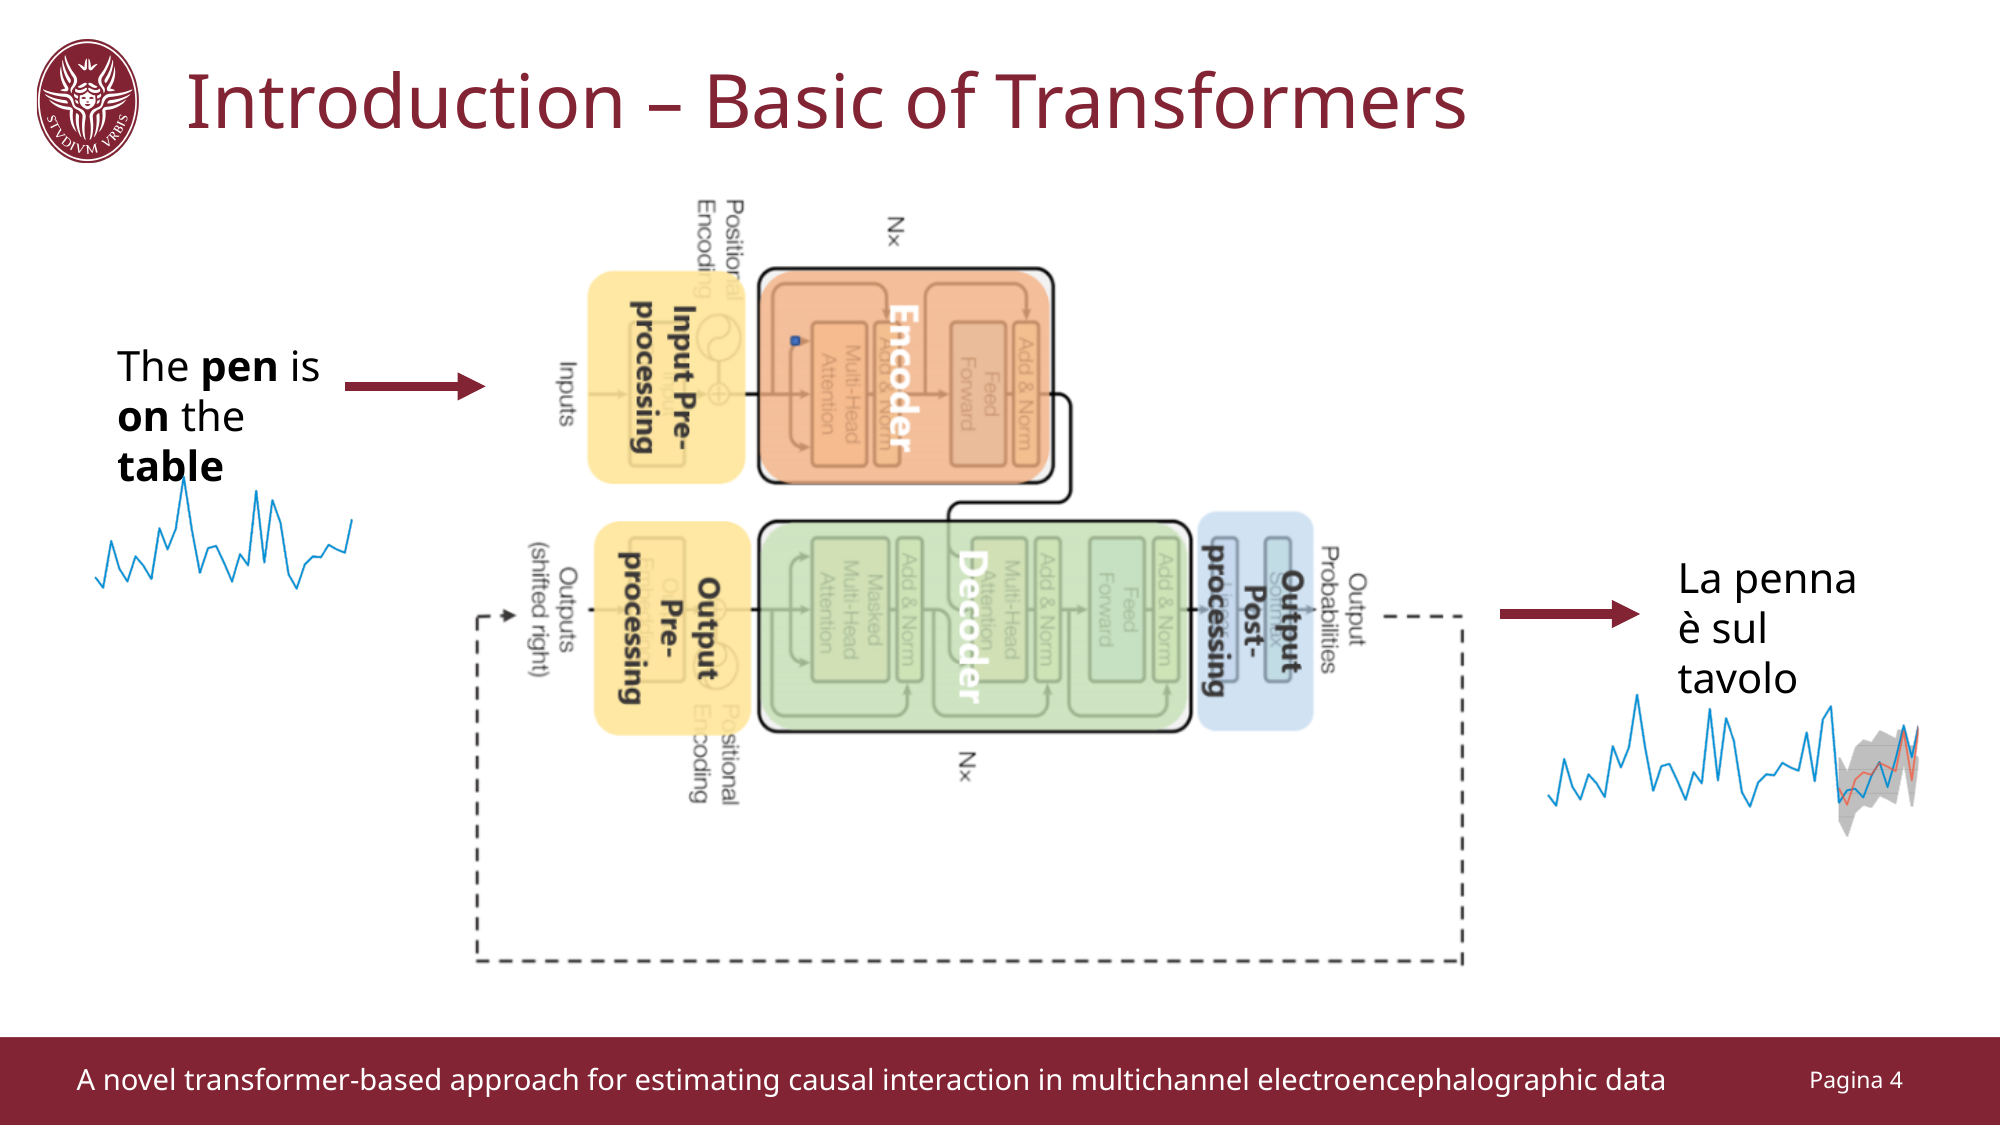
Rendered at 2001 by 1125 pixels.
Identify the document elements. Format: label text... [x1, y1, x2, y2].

title Introduction – Basic of Transformers [171, 46, 1559, 156]
text_box The pen is on the table [102, 332, 346, 442]
picture [1499, 660, 1965, 866]
picture [36, 39, 141, 163]
text_box La penna è sul tavolo [1662, 544, 1904, 660]
picture [46, 442, 388, 648]
picture [431, 64, 1494, 1125]
